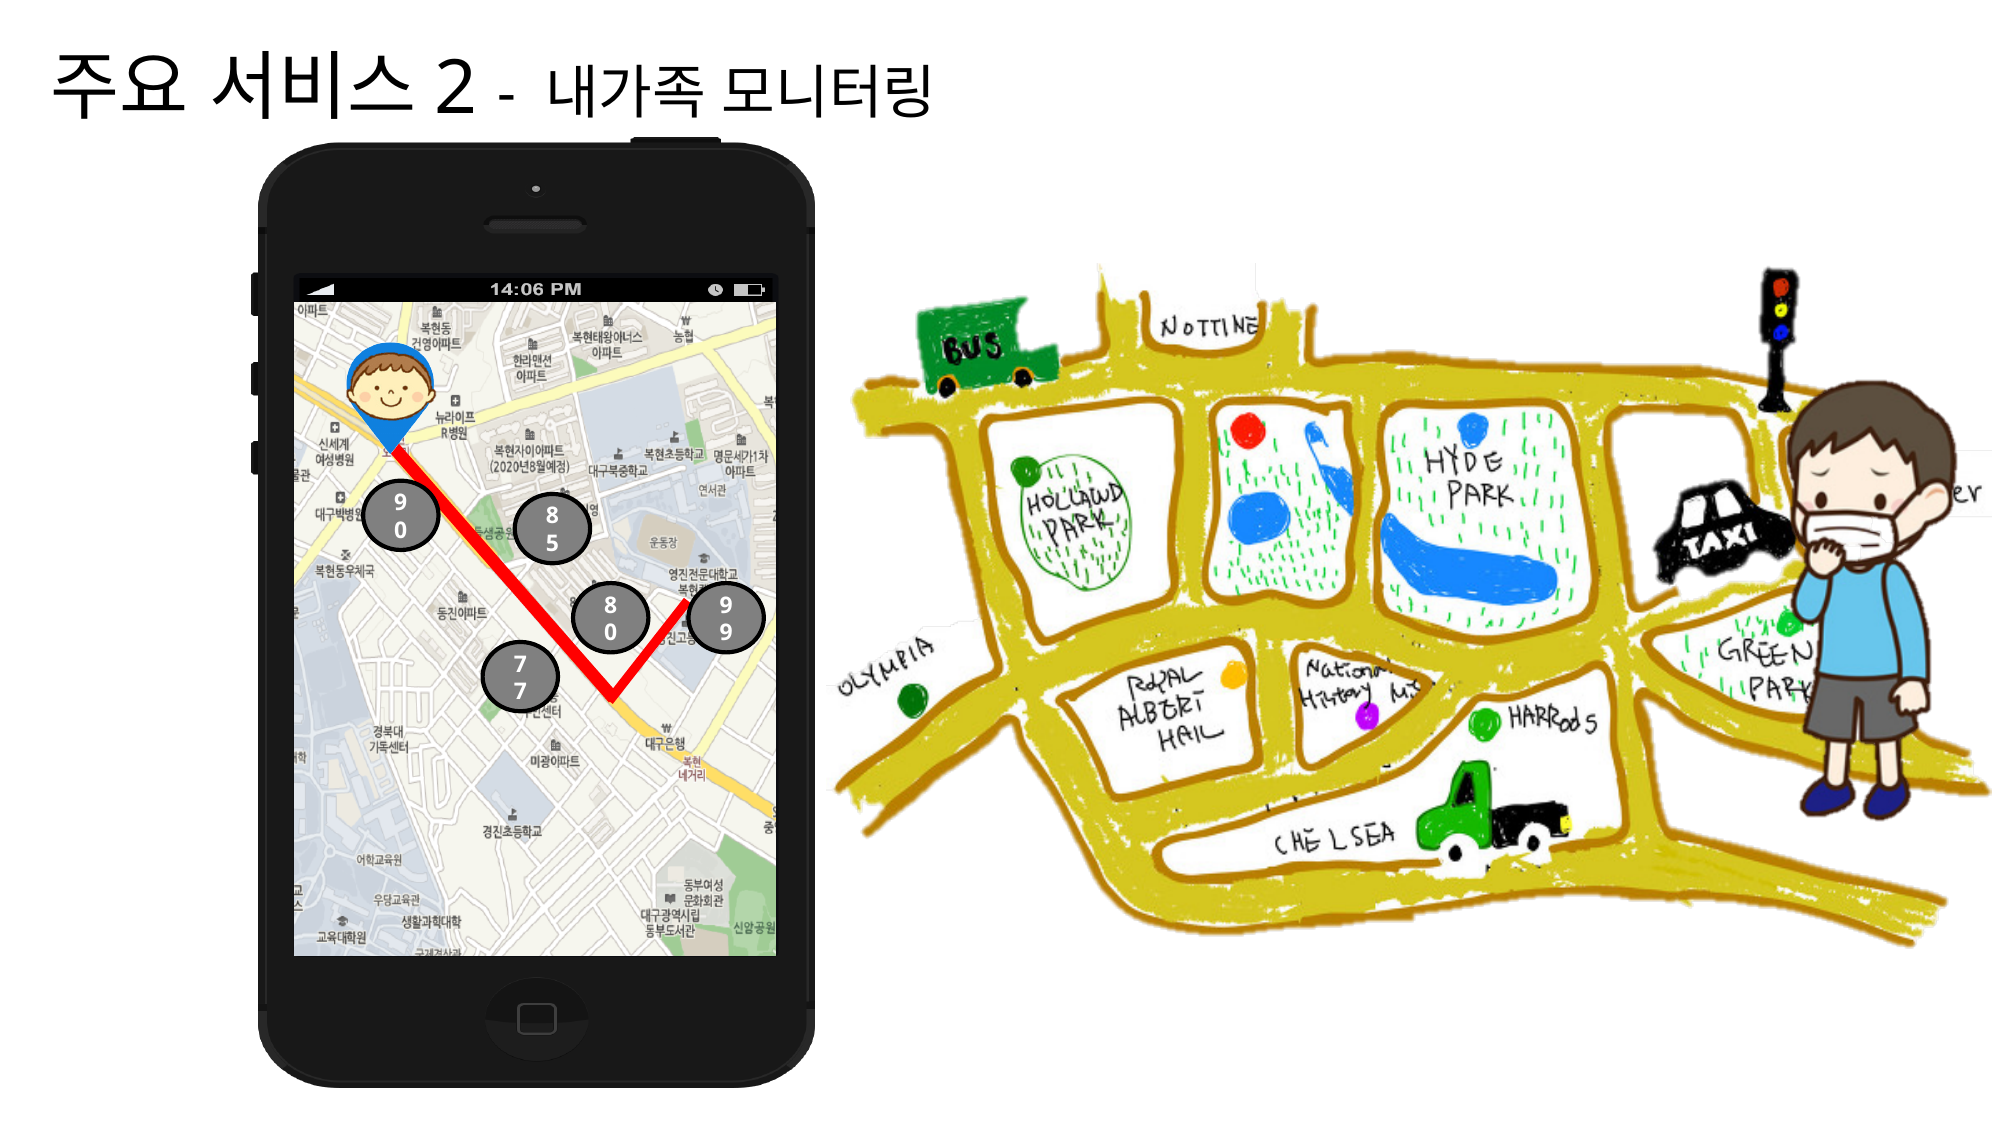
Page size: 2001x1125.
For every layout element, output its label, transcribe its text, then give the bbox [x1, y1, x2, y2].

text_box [250, 137, 815, 1088]
text_box 주요 서비스2 - 내가족 모니터링 [35, 31, 1057, 226]
picture [826, 263, 1992, 1055]
